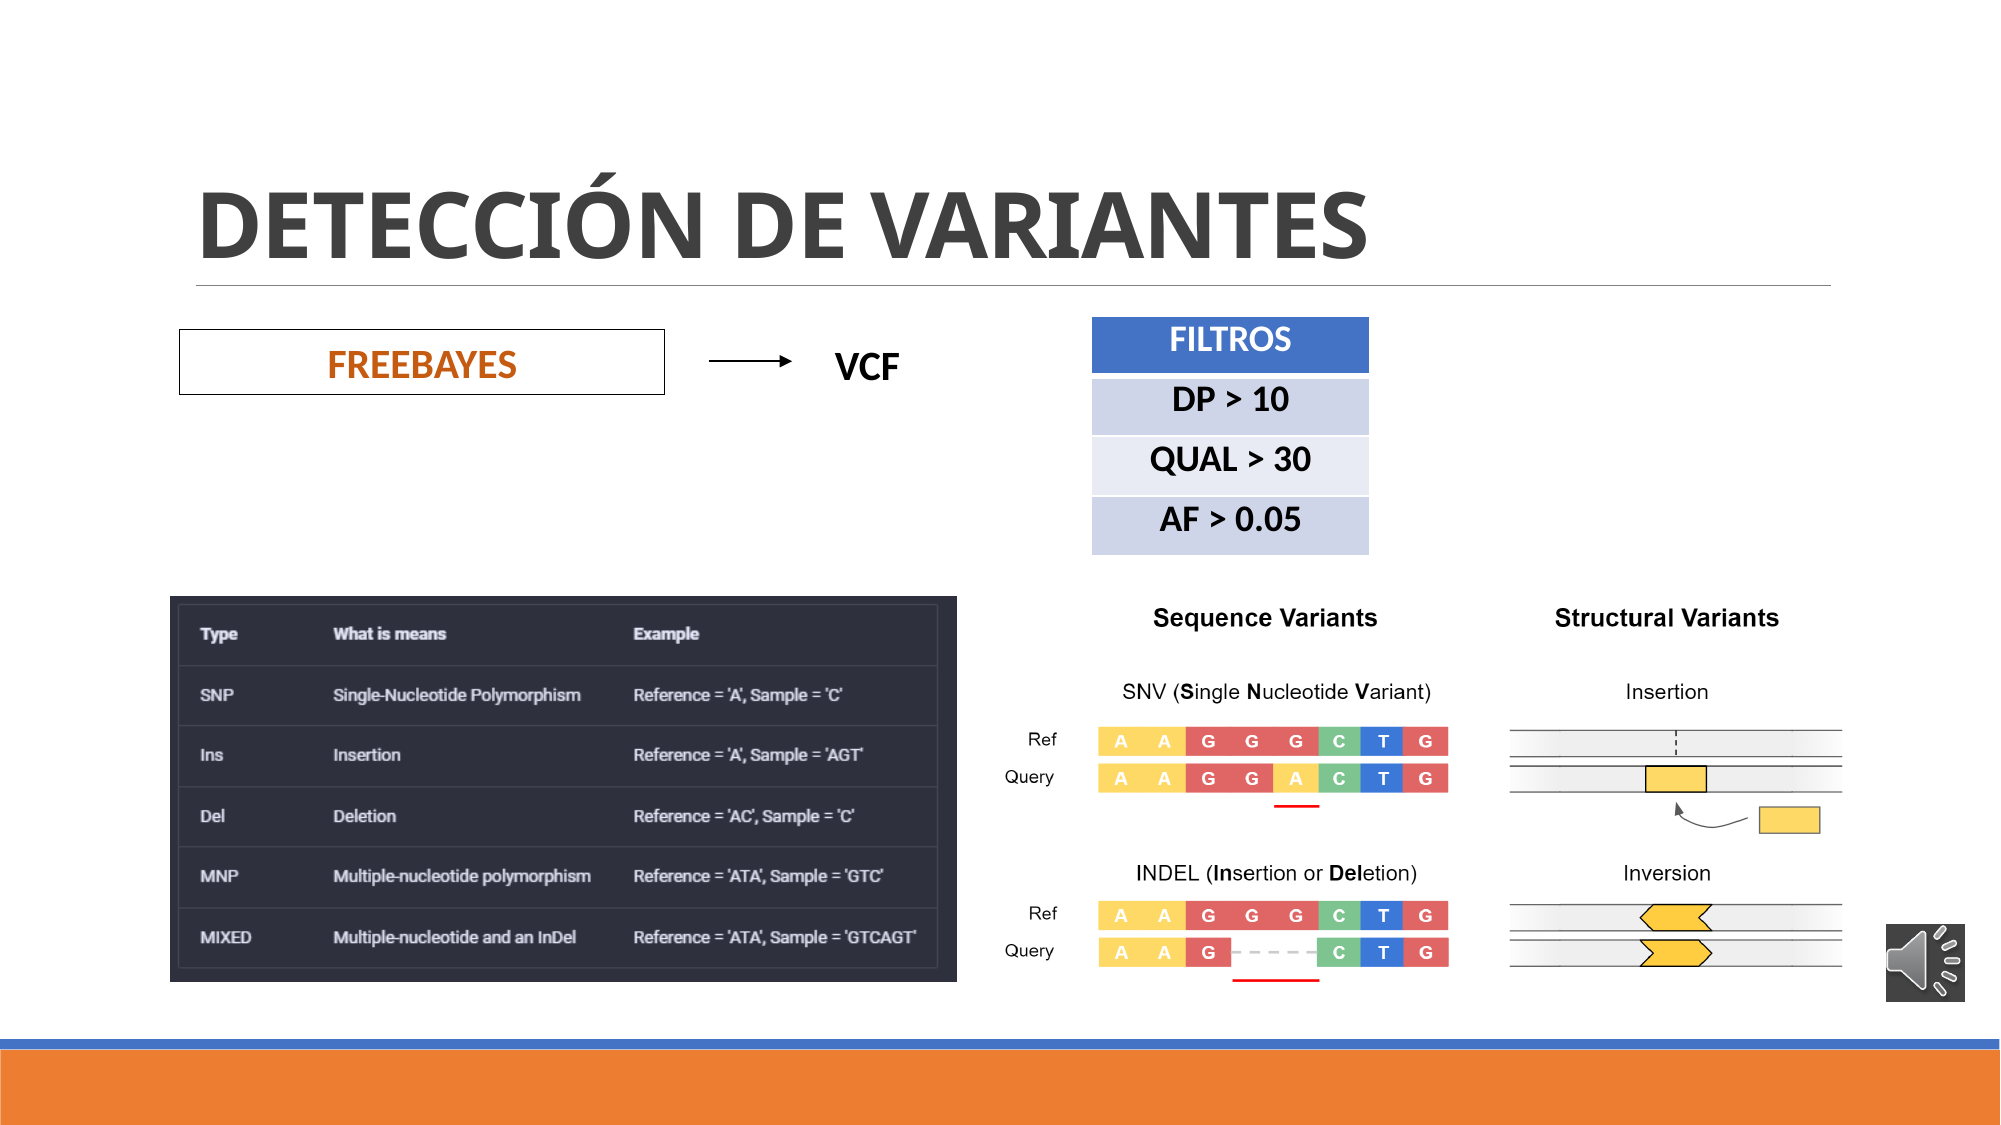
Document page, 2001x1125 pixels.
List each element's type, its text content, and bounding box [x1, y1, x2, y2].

text_box VCF [820, 331, 916, 396]
title DETECCIÓN DE VARIANTES [180, 47, 1830, 285]
picture [170, 595, 957, 983]
picture [980, 589, 1862, 989]
picture [1884, 922, 1966, 1004]
table_cell QUAL > 30 [1092, 437, 1369, 495]
table_header FILTROS [1092, 317, 1369, 373]
table_cell DP > 10 [1092, 379, 1369, 435]
table_cell AF > 0.05 [1092, 497, 1369, 555]
text_box FREEBAYES [179, 329, 665, 395]
